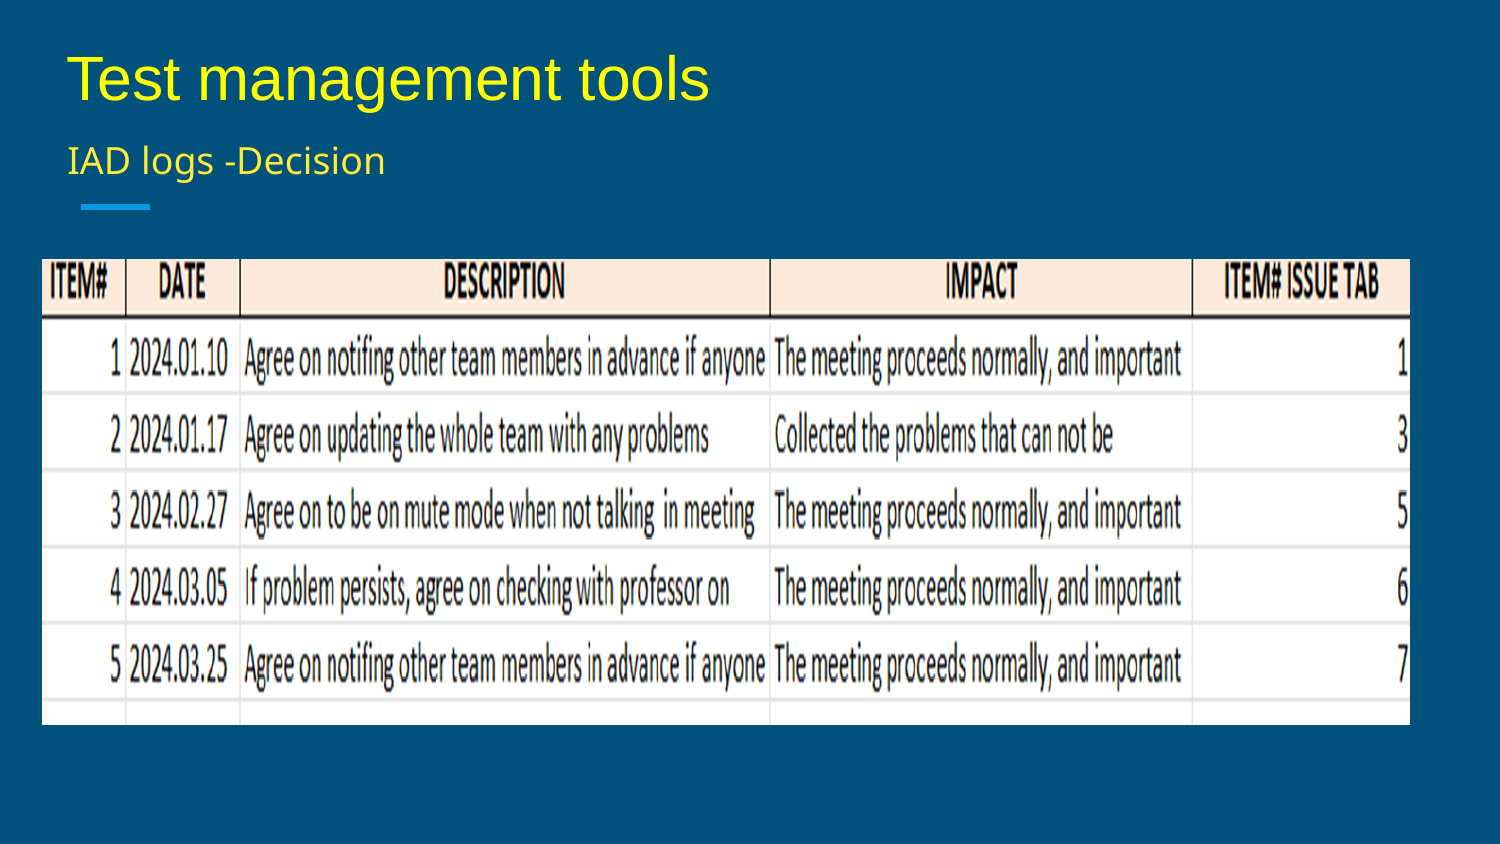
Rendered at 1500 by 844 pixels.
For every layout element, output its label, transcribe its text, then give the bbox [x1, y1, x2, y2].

picture [43, 260, 1409, 724]
title Test management tools [51, 21, 1449, 115]
list IAD logs -Decision [22, 115, 1467, 800]
